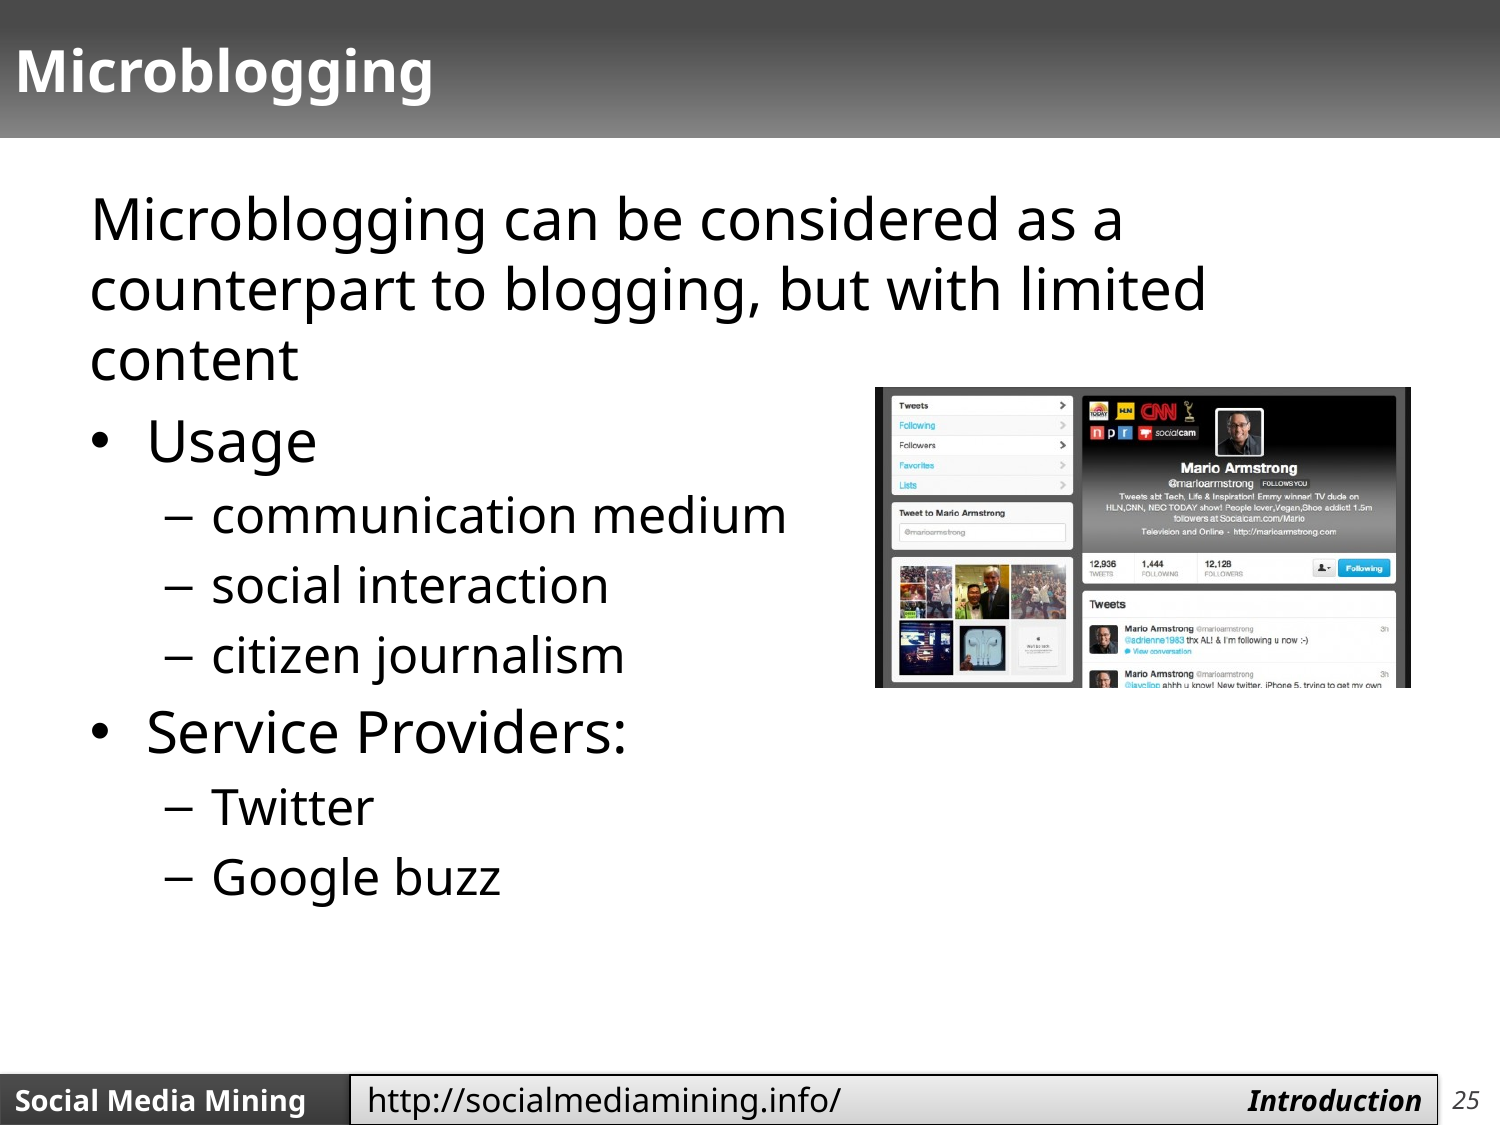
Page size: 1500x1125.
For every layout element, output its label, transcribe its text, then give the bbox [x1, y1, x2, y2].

list Microblogging can be considered as a counterpart to blogging, but with limited content Usage communication medium social interaction citizen journalism Service Providers: Twitter Google buzz [75, 174, 1425, 1048]
picture [874, 387, 1411, 688]
title Microblogging [0, 0, 1500, 138]
